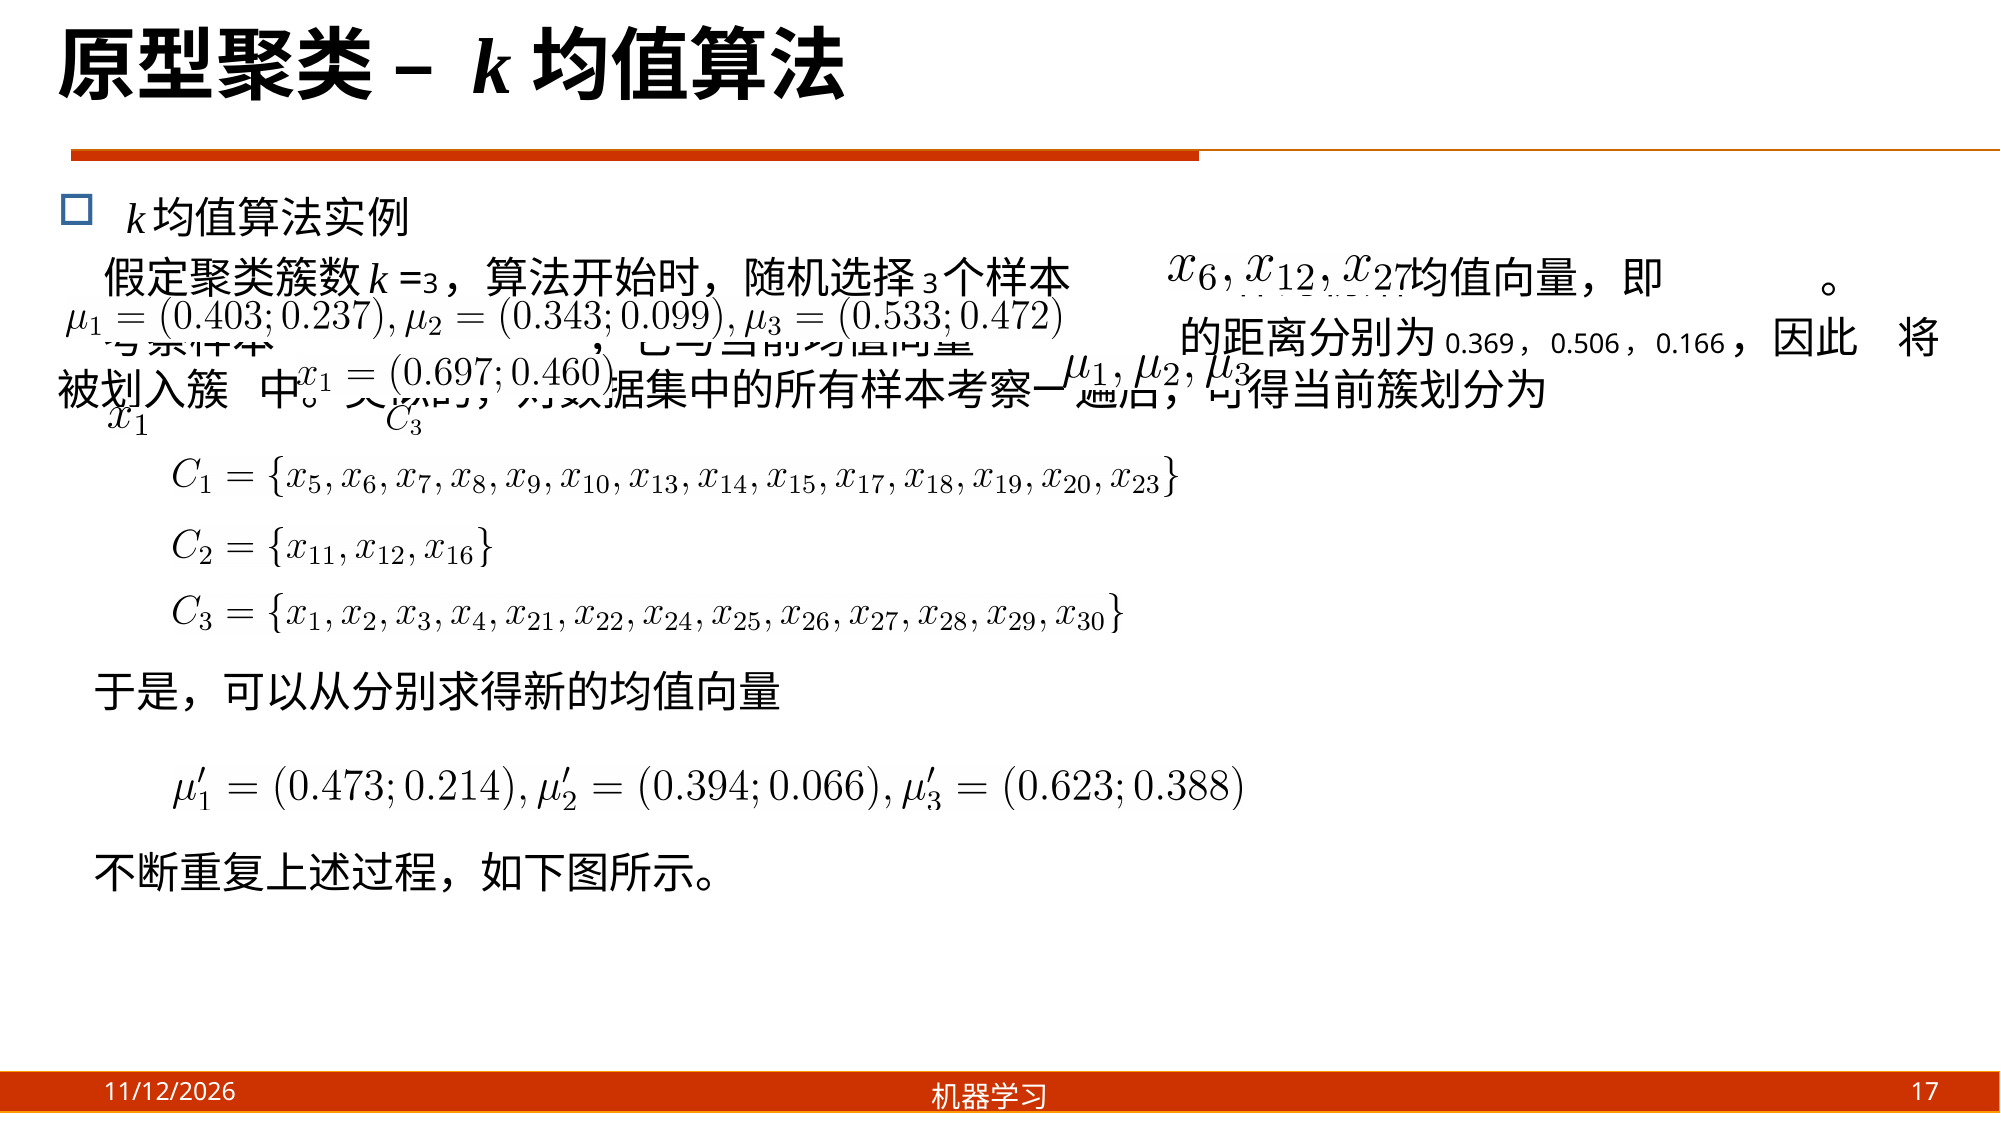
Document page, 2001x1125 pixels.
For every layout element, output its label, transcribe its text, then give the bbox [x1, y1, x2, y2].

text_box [172, 524, 494, 571]
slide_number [103, 1074, 538, 1115]
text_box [172, 590, 1125, 637]
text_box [172, 453, 1179, 500]
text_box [106, 403, 149, 440]
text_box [1061, 350, 1252, 391]
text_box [386, 402, 423, 439]
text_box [64, 294, 1062, 342]
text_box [172, 763, 1244, 814]
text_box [295, 350, 614, 399]
slide_number 17 [1505, 1074, 1940, 1113]
text_box 原型聚类 – k均值算法 [42, 7, 1337, 135]
text_box k均值算法实例 假定聚类簇数k =3，算法开始时，随机选择3个样本 作为初始均值向量，即 。 考察样本 ，它与当前均值向量 的距离分别为0.369，0.506，0.166，因此 将被划入簇 中。类似的，对数据集中的所有样本考察一遍后，可得当前簇划分为 于是，可以从分别求得新的均值向量 不断重复上述过程，如下图所示。 [42, 182, 1959, 992]
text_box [1166, 251, 1414, 295]
